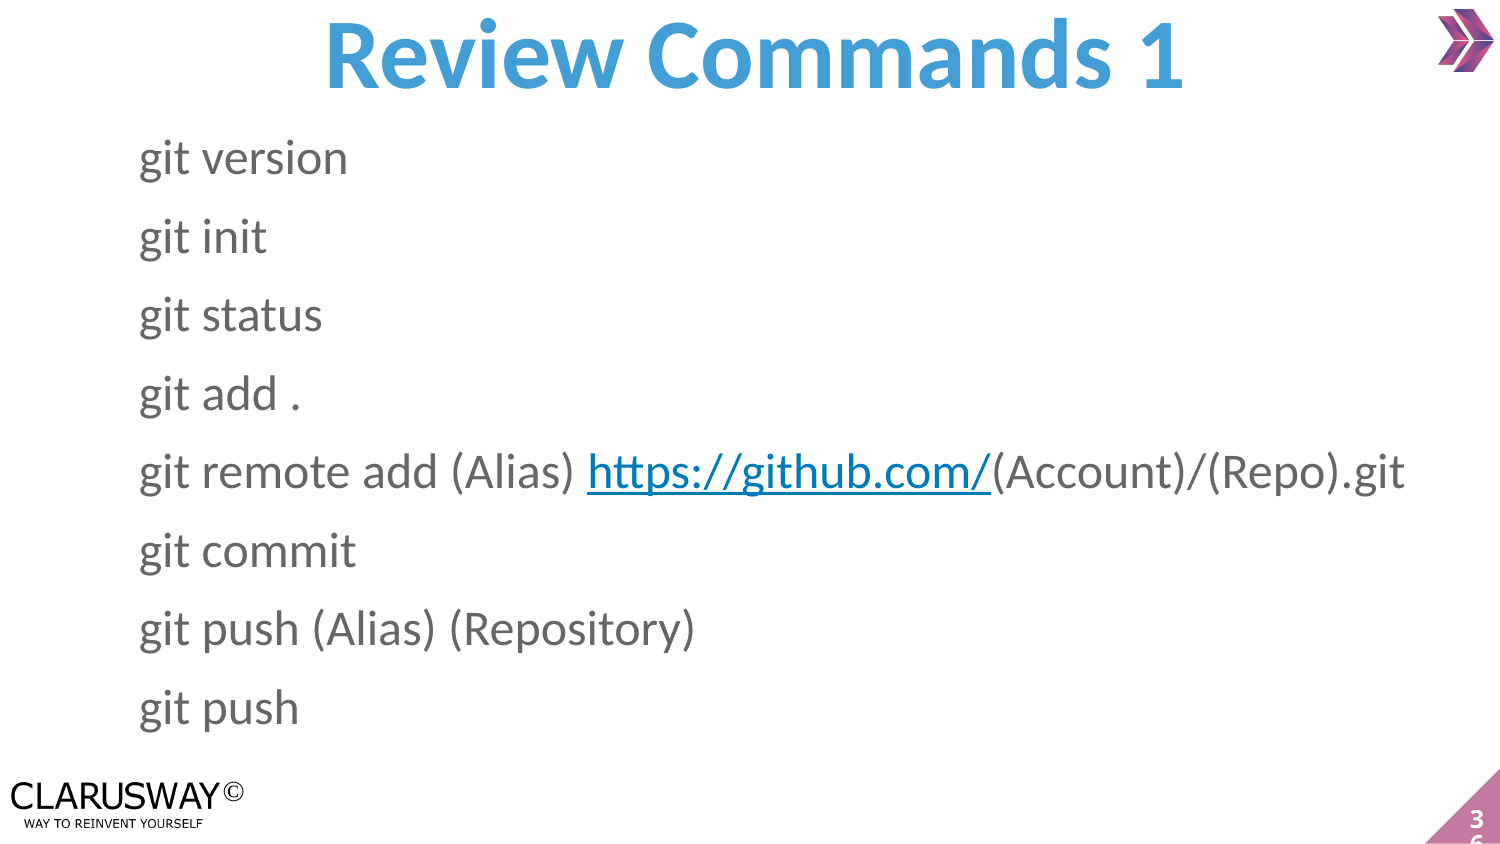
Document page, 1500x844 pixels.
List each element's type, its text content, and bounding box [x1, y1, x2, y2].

picture [1438, 9, 1494, 72]
picture [11, 782, 220, 828]
slide_number ‹#› [1469, 804, 1494, 838]
title Review Commands 1 [207, 0, 1305, 108]
subtitle git version git init git status git add . git remote add (Alias) https://github.com/(Account)/(Repo).git git commit git push (Alias) (Repository) git push [138, 118, 1426, 630]
